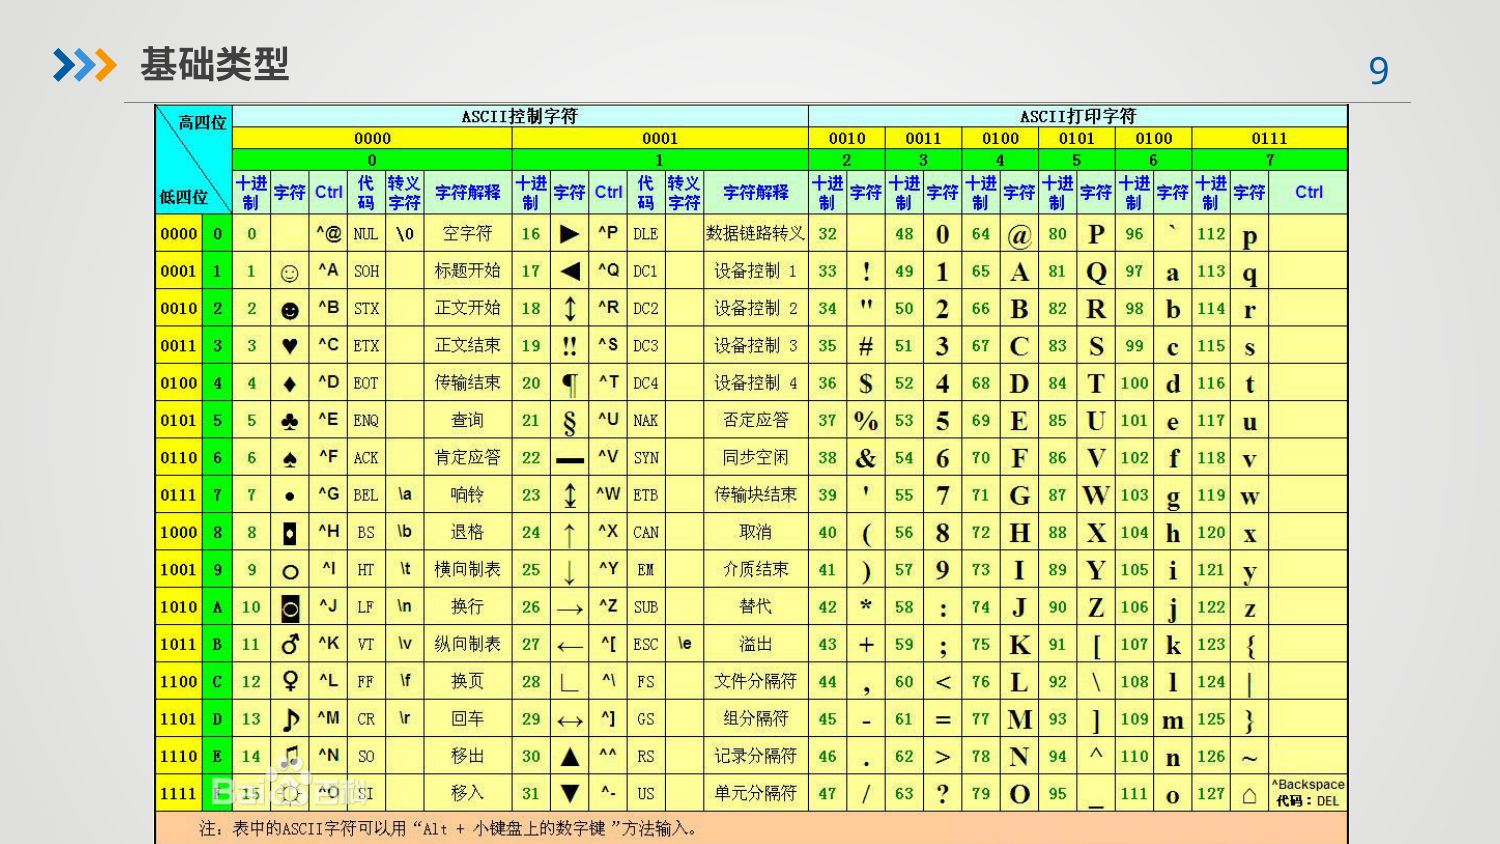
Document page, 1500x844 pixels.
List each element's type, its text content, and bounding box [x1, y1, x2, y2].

picture [0, 0, 1500, 844]
text_box 基础类型 [140, 32, 491, 95]
